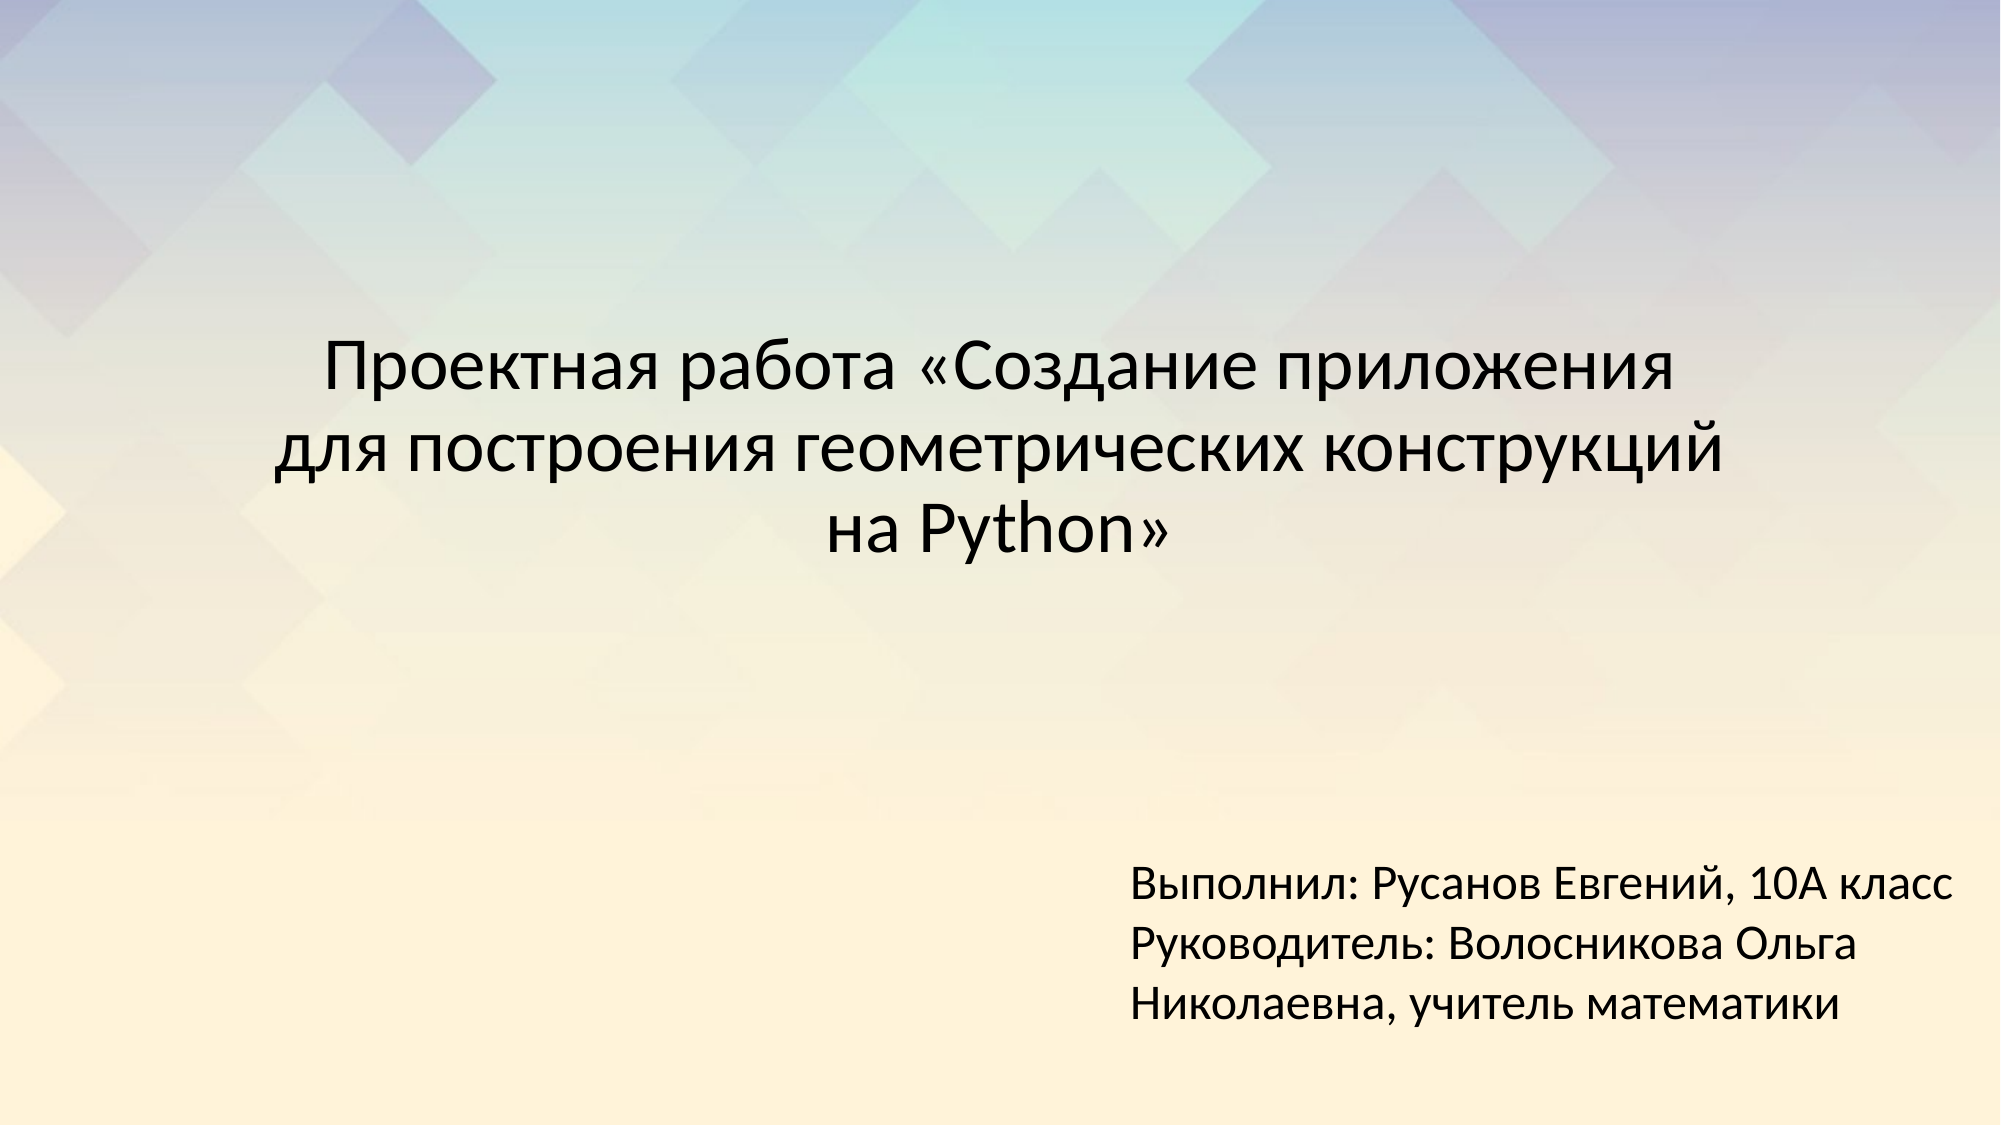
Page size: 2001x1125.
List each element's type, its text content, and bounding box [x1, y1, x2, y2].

picture [0, 0, 2001, 1125]
text_box Выполнил: Русанов Евгений, 10А класс Руководитель: Волосникова Ольга Николаевна, учитель математики [1115, 842, 1971, 1038]
title Проектная работа «Создание приложения для построения геометрических конструкций на Python» [249, 184, 1750, 576]
